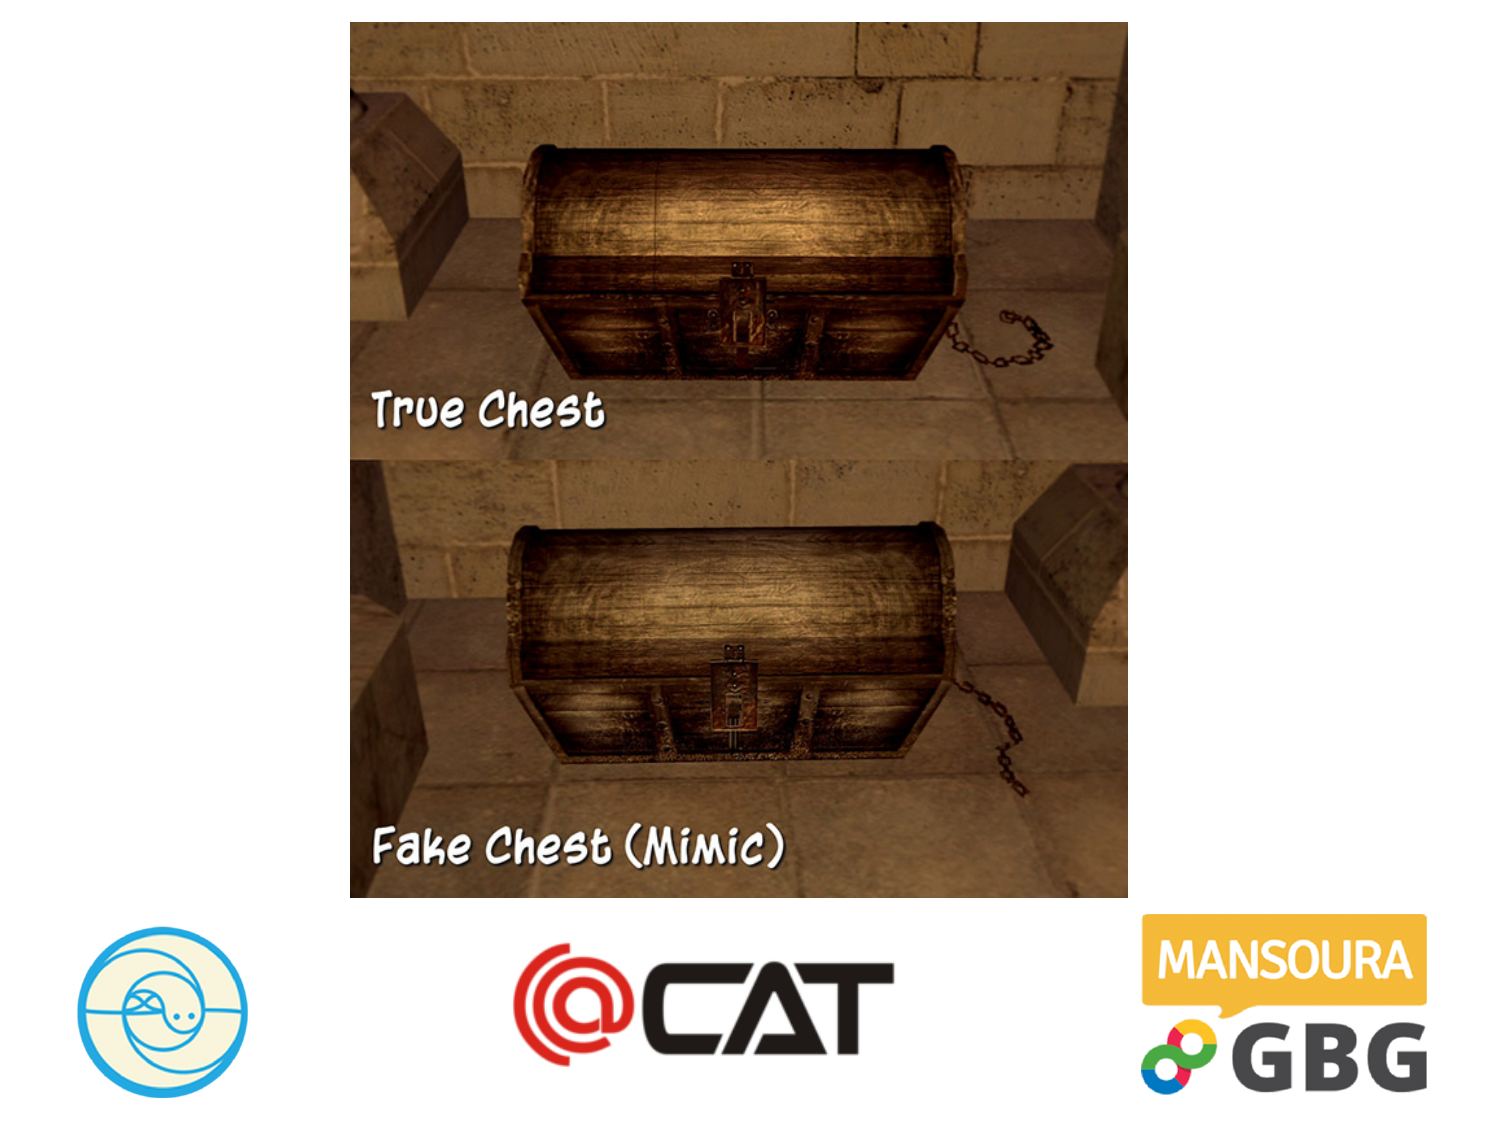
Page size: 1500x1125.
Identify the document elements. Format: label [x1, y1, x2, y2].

picture [75, 924, 250, 1100]
picture [349, 22, 1128, 898]
picture [1137, 910, 1432, 1100]
picture [512, 940, 896, 1070]
